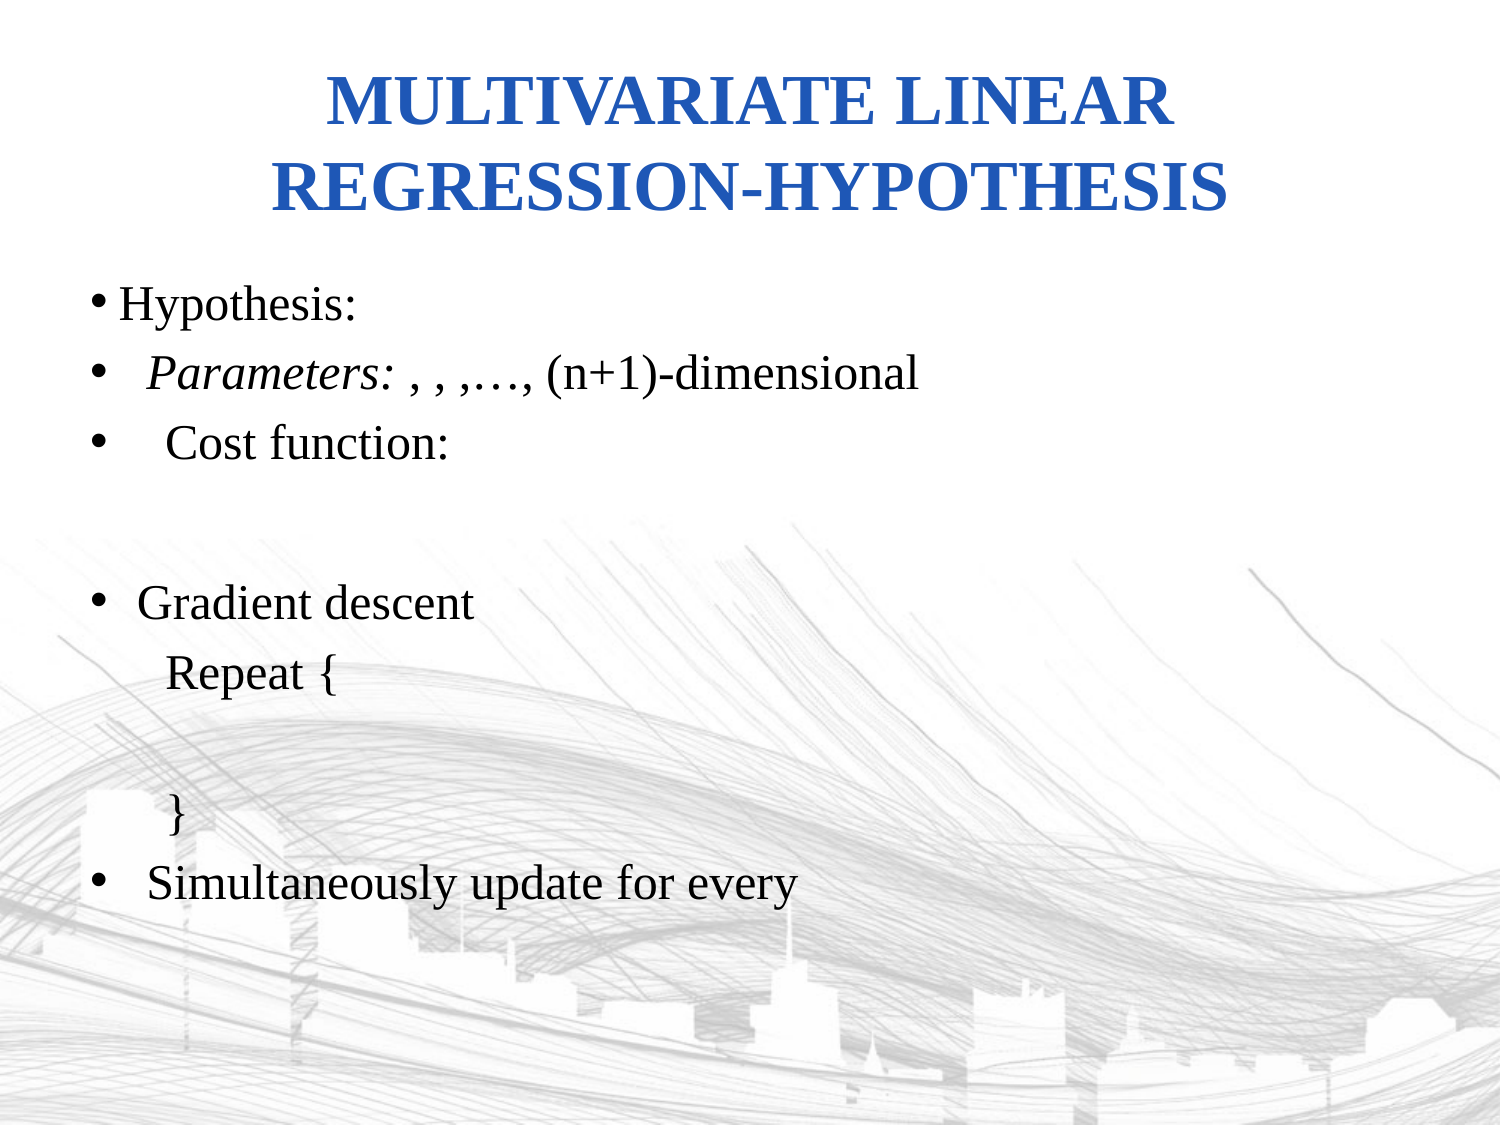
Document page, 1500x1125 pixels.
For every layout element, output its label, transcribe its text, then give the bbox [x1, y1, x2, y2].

title Multivariate linear regression-hypothesis [75, 45, 1425, 233]
picture [0, 0, 1500, 1125]
